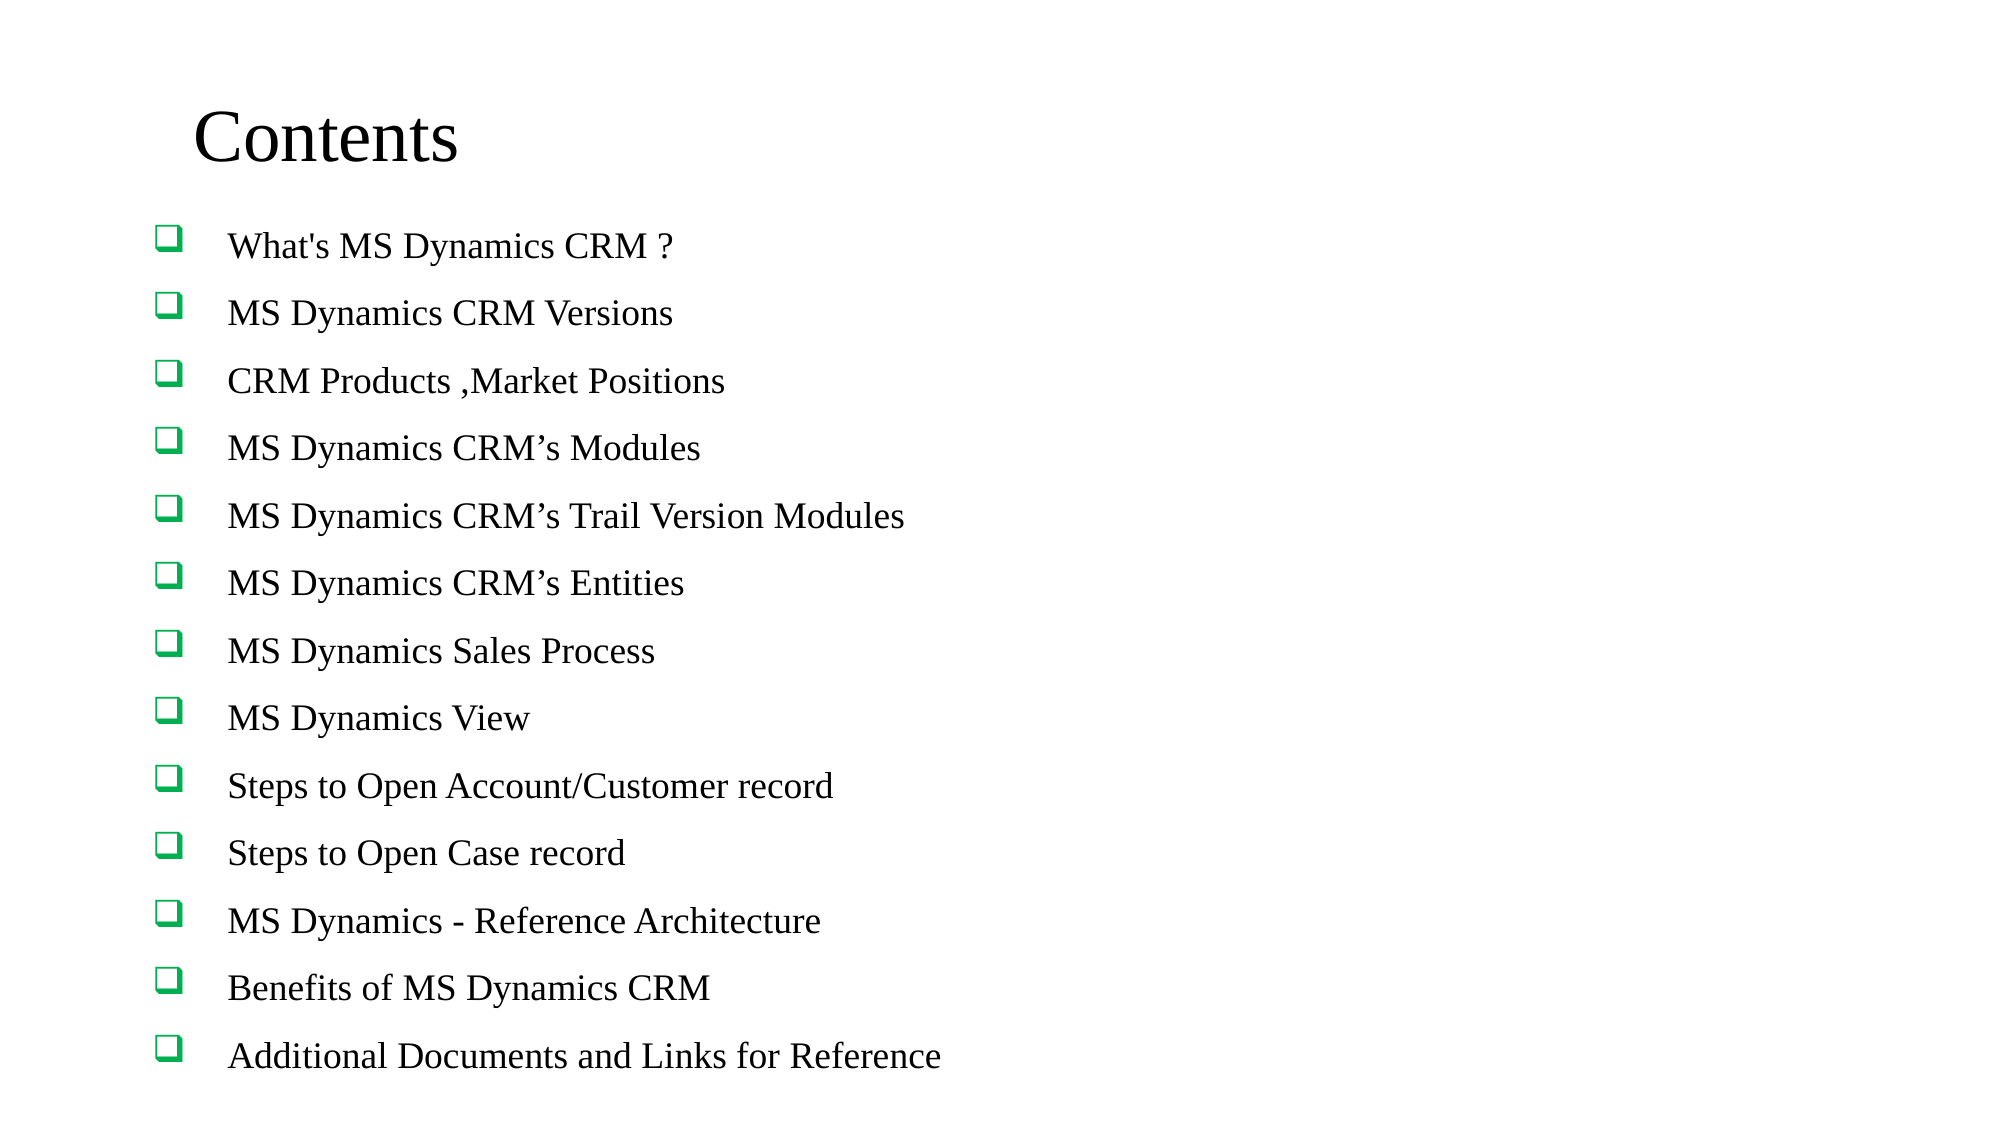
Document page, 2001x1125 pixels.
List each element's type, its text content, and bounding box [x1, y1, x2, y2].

text_box Contents [178, 79, 925, 184]
text_box What's MS Dynamics CRM ? MS Dynamics CRM Versions CRM Products ,Market Positions MS Dynamics CRM’s Modules MS Dynamics CRM’s Trail Version Modules MS Dynamics CRM’s Entities MS Dynamics Sales Process MS Dynamics View Steps to Open Account/Customer record Steps to Open Case record MS Dynamics - Reference Architecture Benefits of MS Dynamics CRM Additional Documents and Links for Reference [137, 190, 1138, 1125]
